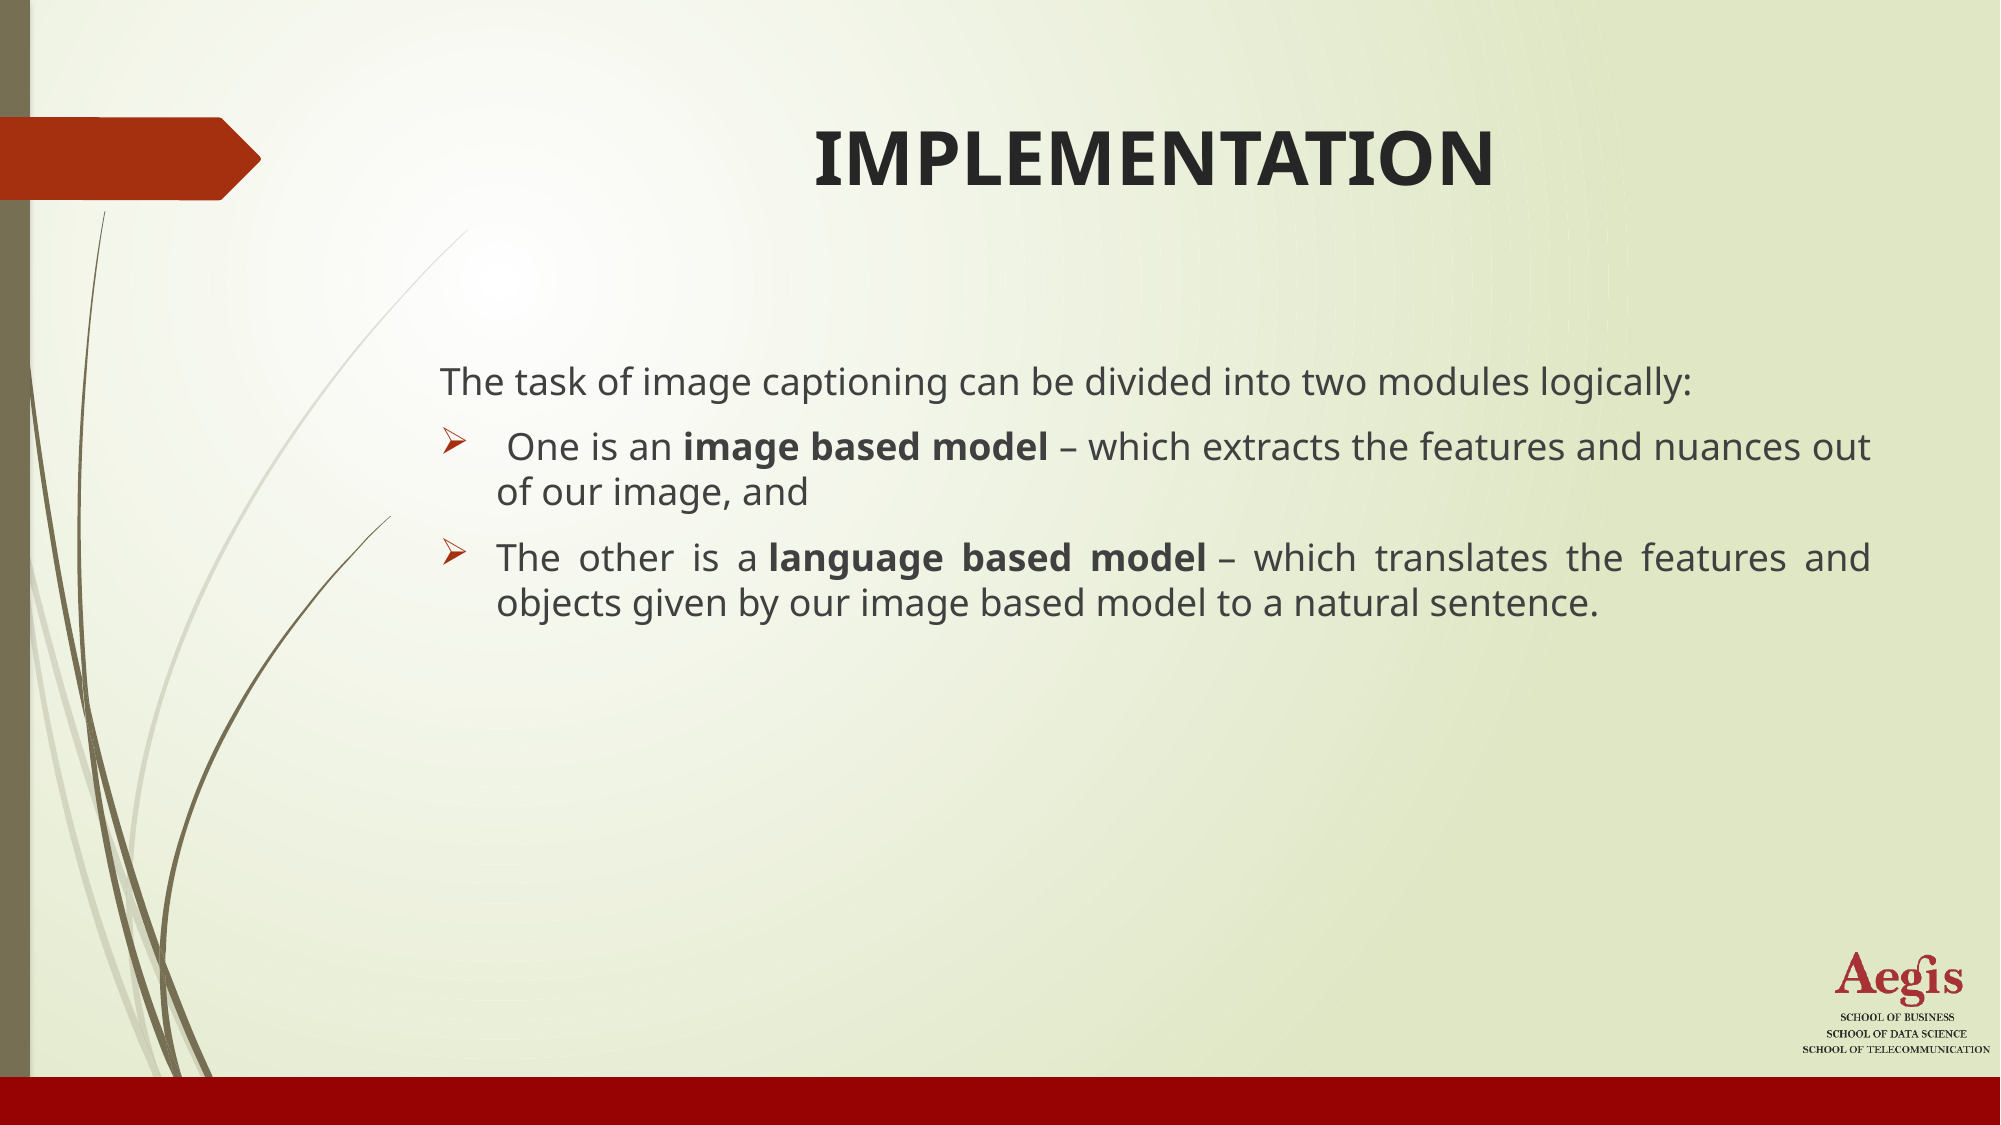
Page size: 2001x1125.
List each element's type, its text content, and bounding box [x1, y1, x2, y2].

list The task of image captioning can be divided into two modules logically: One is an image based model – which extracts the features and nuances out of our image, and The other is a language based model – which translates the features and objects given by our image based model to a natural sentence. [424, 350, 1888, 970]
text_box [0, 1077, 2000, 1125]
title IMPLEMENTATION [425, 102, 1888, 313]
picture [1803, 951, 1991, 1053]
